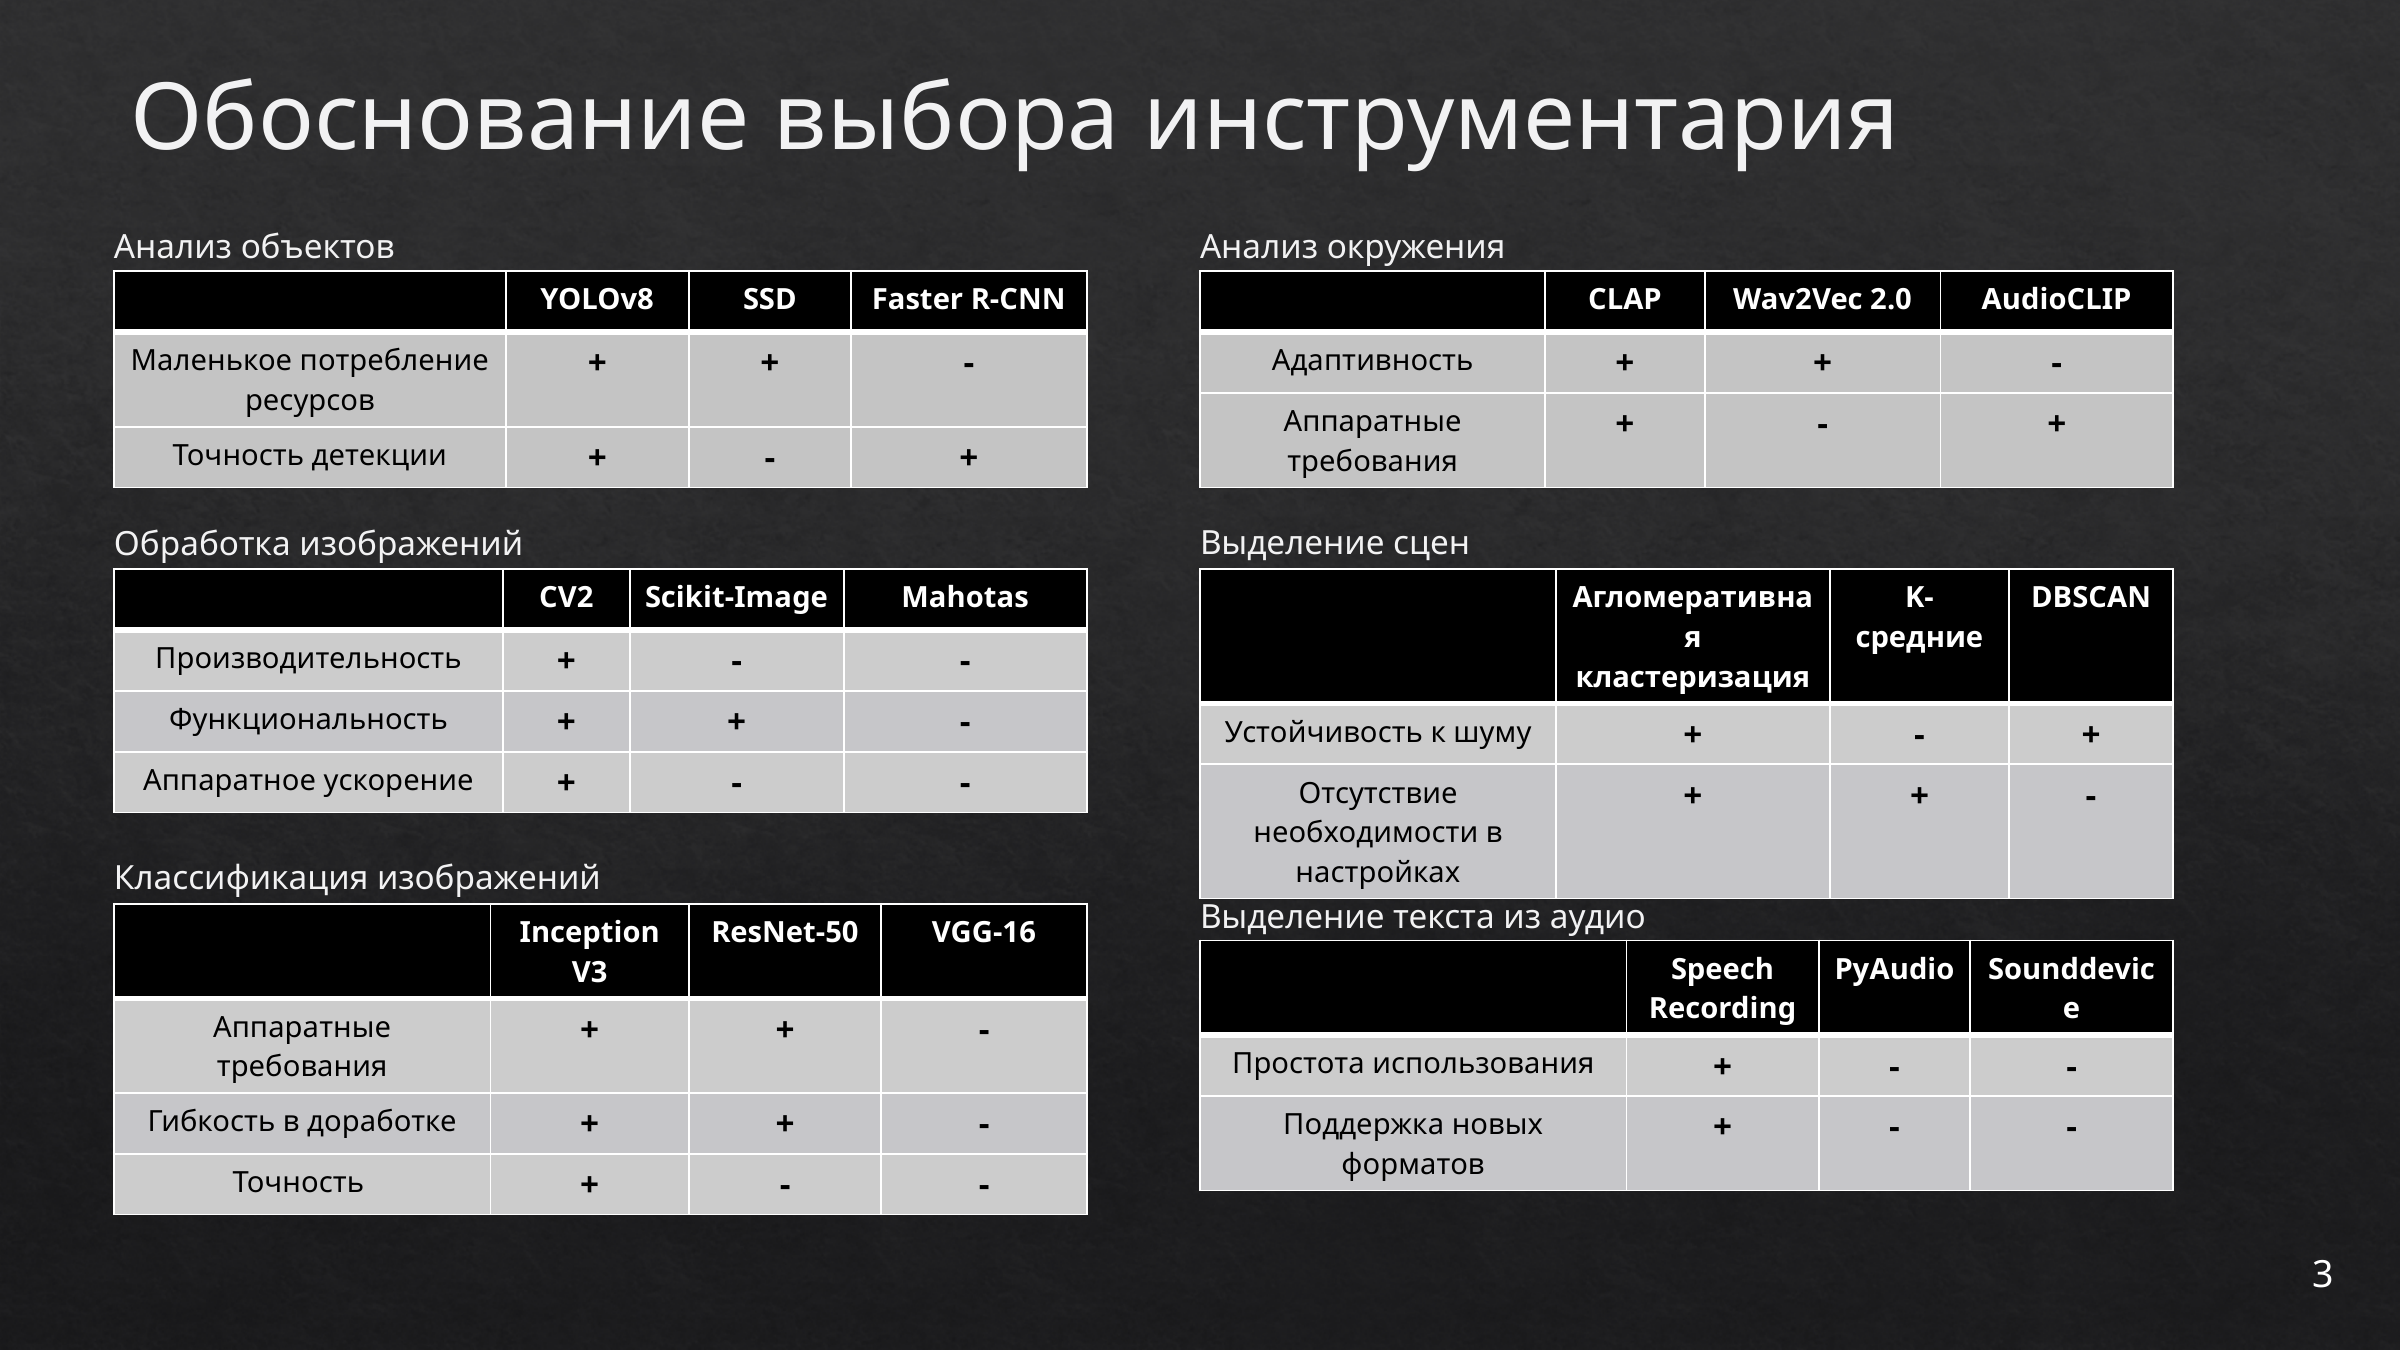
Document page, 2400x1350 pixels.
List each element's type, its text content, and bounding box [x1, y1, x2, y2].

table_header Mahotas [845, 570, 1086, 627]
table_cell - [845, 753, 1086, 812]
text_box Анализ объектов [113, 213, 387, 256]
table_cell + [504, 753, 629, 812]
table_cell - [882, 1001, 1086, 1092]
table_cell + [1557, 765, 1829, 898]
table_header [115, 272, 505, 329]
table_cell Аппаратные требования [115, 1001, 490, 1092]
table_cell - [2010, 765, 2172, 898]
table_header Speech Recording [1627, 941, 1818, 1032]
table_header PyAudio [1820, 941, 1969, 1032]
table_cell - [1941, 335, 2172, 392]
table_header [115, 570, 502, 627]
table_header [1201, 272, 1544, 329]
table_header [1201, 941, 1626, 1032]
table_cell Адаптивность [1201, 335, 1544, 392]
text_box Классификация изображений [113, 844, 577, 887]
table_header Inception V3 [491, 905, 688, 996]
table_cell + [2010, 706, 2172, 763]
text_box Обоснование выбора инструментария [130, 52, 1786, 169]
table_header VGG-16 [882, 905, 1086, 996]
table_cell - [690, 428, 850, 487]
text_box 3 [2297, 1242, 2352, 1303]
table_cell - [1706, 394, 1940, 487]
table_header [115, 905, 490, 996]
table_cell + [690, 1094, 880, 1153]
table_cell + [504, 633, 629, 690]
table_cell + [1941, 394, 2172, 487]
table_header SSD [690, 272, 850, 329]
table_cell Гибкость в доработке [115, 1094, 490, 1153]
table_header CLAP [1546, 272, 1704, 329]
table_cell Аппаратное ускорение [115, 753, 502, 812]
table_cell + [690, 335, 850, 426]
table_cell + [631, 692, 843, 751]
table_cell - [852, 335, 1086, 426]
table_cell - [690, 1155, 880, 1214]
table_cell Маленькое потребление ресурсов [115, 335, 505, 426]
table_cell - [1971, 1038, 2172, 1095]
table_header K-средние [1831, 570, 2008, 701]
table_header Агломеративная кластеризация [1557, 570, 1829, 701]
table_cell + [852, 428, 1086, 487]
table_cell + [507, 428, 688, 487]
table_cell + [1546, 335, 1704, 392]
table_cell Простота использования [1201, 1038, 1626, 1095]
table_cell + [1706, 335, 1940, 392]
table_cell Точность детекции [115, 428, 505, 487]
table_cell - [882, 1094, 1086, 1153]
table_cell - [845, 633, 1086, 690]
table_cell Отсутствие необходимости в настройках [1201, 765, 1555, 882]
table_cell - [631, 753, 843, 812]
table_cell - [1820, 1097, 1969, 1190]
table_header ResNet-50 [690, 905, 880, 996]
table_cell - [1971, 1097, 2172, 1190]
table_cell + [1831, 765, 2008, 898]
text_box Выделение сцен [1199, 509, 1458, 552]
table_cell - [631, 633, 843, 690]
table_header CV2 [504, 570, 629, 627]
table_cell + [504, 692, 629, 751]
table_header YOLOv8 [507, 272, 688, 329]
table_cell + [1557, 706, 1829, 763]
table_cell + [1627, 1038, 1818, 1095]
table_header Faster R-CNN [852, 272, 1086, 329]
table_cell Аппаратные требования [1201, 394, 1544, 487]
table_cell + [1546, 394, 1704, 487]
table_cell - [1820, 1038, 1969, 1095]
table_header [1201, 570, 1555, 701]
text_box Анализ окружения [1199, 213, 1499, 255]
table_header DBSCAN [2010, 570, 2172, 701]
table_header Wav2Vec 2.0 [1706, 272, 1940, 329]
text_box Выделение текста из аудио [1199, 882, 1629, 925]
table_cell + [1627, 1097, 1818, 1190]
table_cell + [491, 1094, 688, 1153]
table_cell - [1831, 706, 2008, 763]
table_cell - [845, 692, 1086, 751]
table_cell - [882, 1155, 1086, 1214]
table_cell + [491, 1155, 688, 1214]
table_header AudioCLIP [1941, 272, 2172, 329]
table_header Scikit-Image [631, 570, 843, 627]
table_cell + [491, 1001, 688, 1092]
table_cell Функциональность [115, 692, 502, 751]
table_cell + [690, 1001, 880, 1092]
table_cell Поддержка новых форматов [1201, 1097, 1626, 1190]
table_cell Производительность [115, 633, 502, 690]
text_box Обработка изображений [113, 509, 501, 552]
table_cell + [507, 335, 688, 426]
table_header Sounddevice [1971, 941, 2172, 1032]
table_cell Точность [115, 1155, 490, 1214]
table_cell Устойчивость к шуму [1201, 706, 1555, 763]
